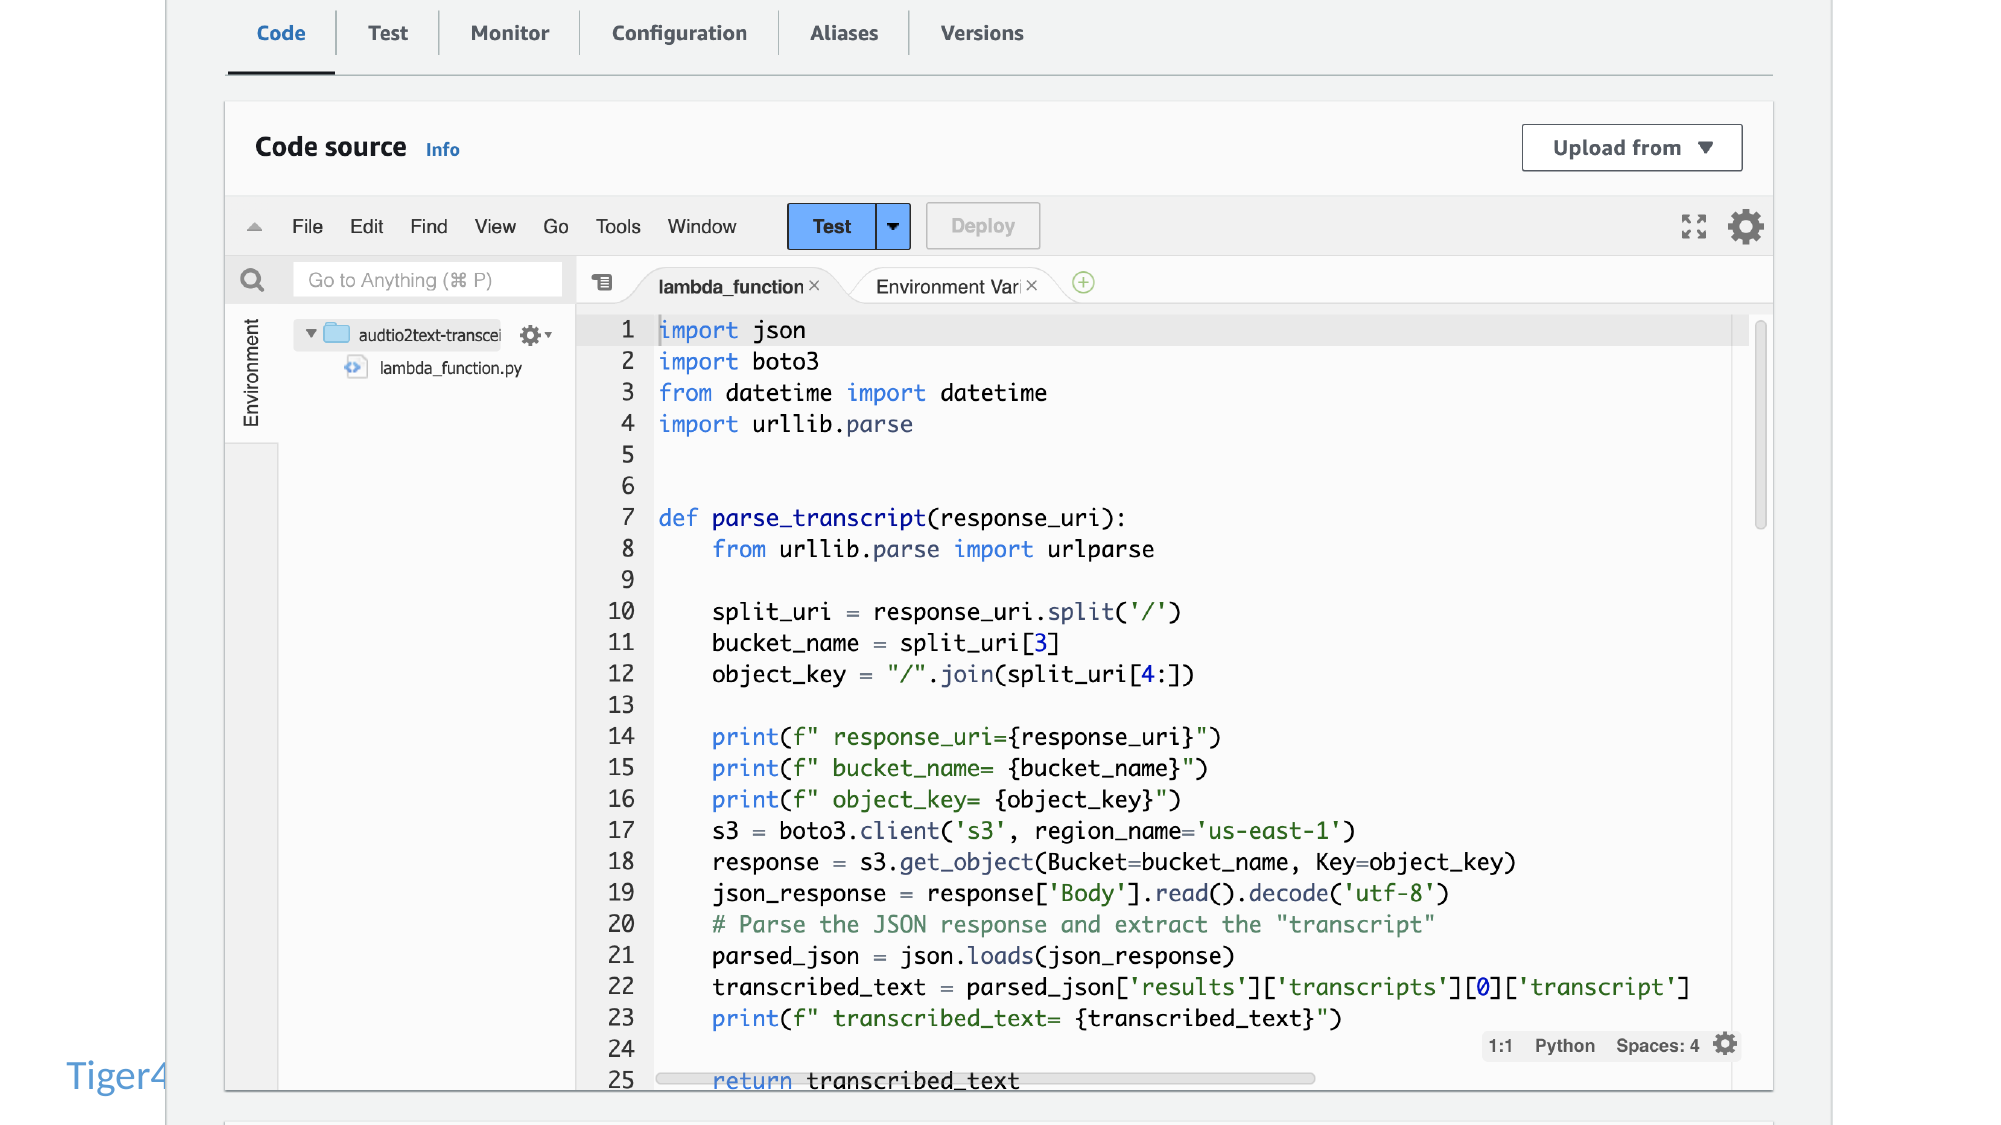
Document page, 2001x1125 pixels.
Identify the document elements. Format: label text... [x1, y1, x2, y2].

text_box Tiger4Code [0, 1040, 165, 1106]
picture [165, 0, 1835, 1125]
